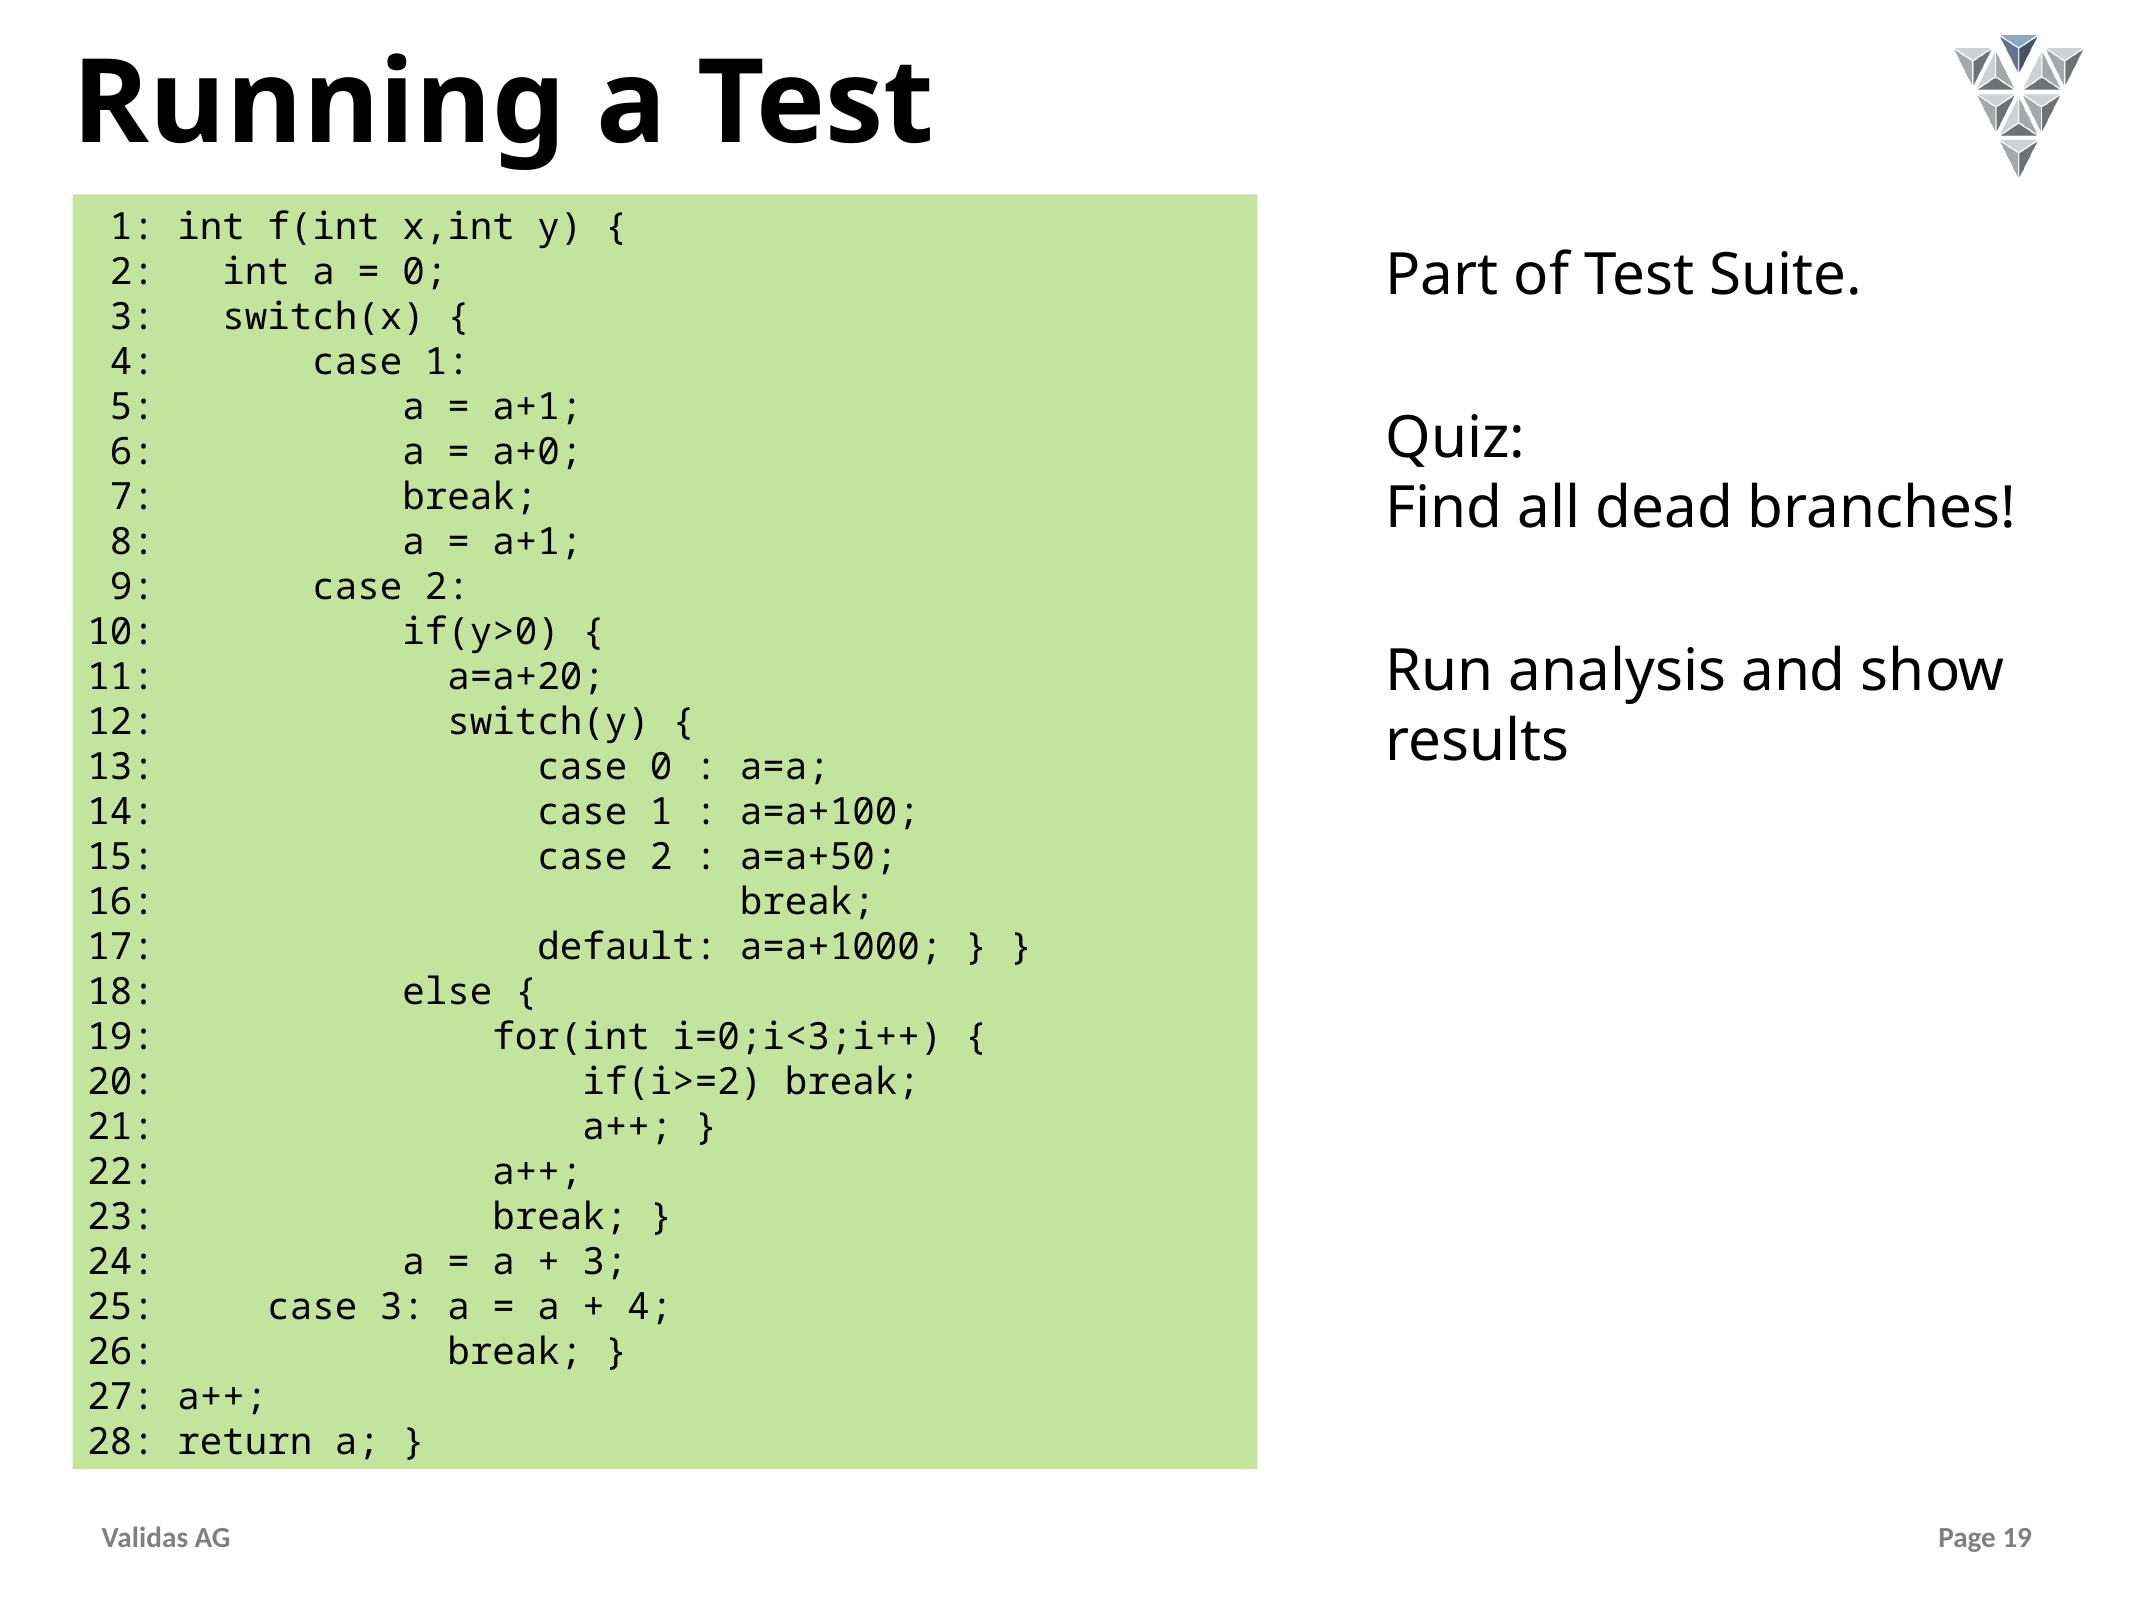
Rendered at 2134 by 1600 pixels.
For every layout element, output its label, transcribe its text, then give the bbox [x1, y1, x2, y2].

list Part of Test Suite. Quiz: Find all dead branches! Run analysis and show results [1257, 225, 2054, 1423]
text_box 1: int f(int x,int y) { 2: int a = 0; 3: switch(x) { 4: case 1: 5: a = a+1; 6: a = a+0; 7: break; 8: a = a+1; 9: case 2: 10: if(y>0) { 11: a=a+20; 12: switch(y) { 13: case 0 : a=a; 14: case 1 : a=a+100; 15: case 2 : a=a+50; 16: break; 17: default: a=a+1000; } } 18: else { 19: for(int i=0;i<3;i++) { 20: if(i>=2) break; 21: a++; } 22: a++; 23: break; } 24: a = a + 3; 25: case 3: a = a + 4; 26: break; } 27: a++; 28: return a; } [72, 194, 1258, 1469]
title Running a Test [72, 15, 1835, 170]
picture [1954, 35, 2083, 177]
